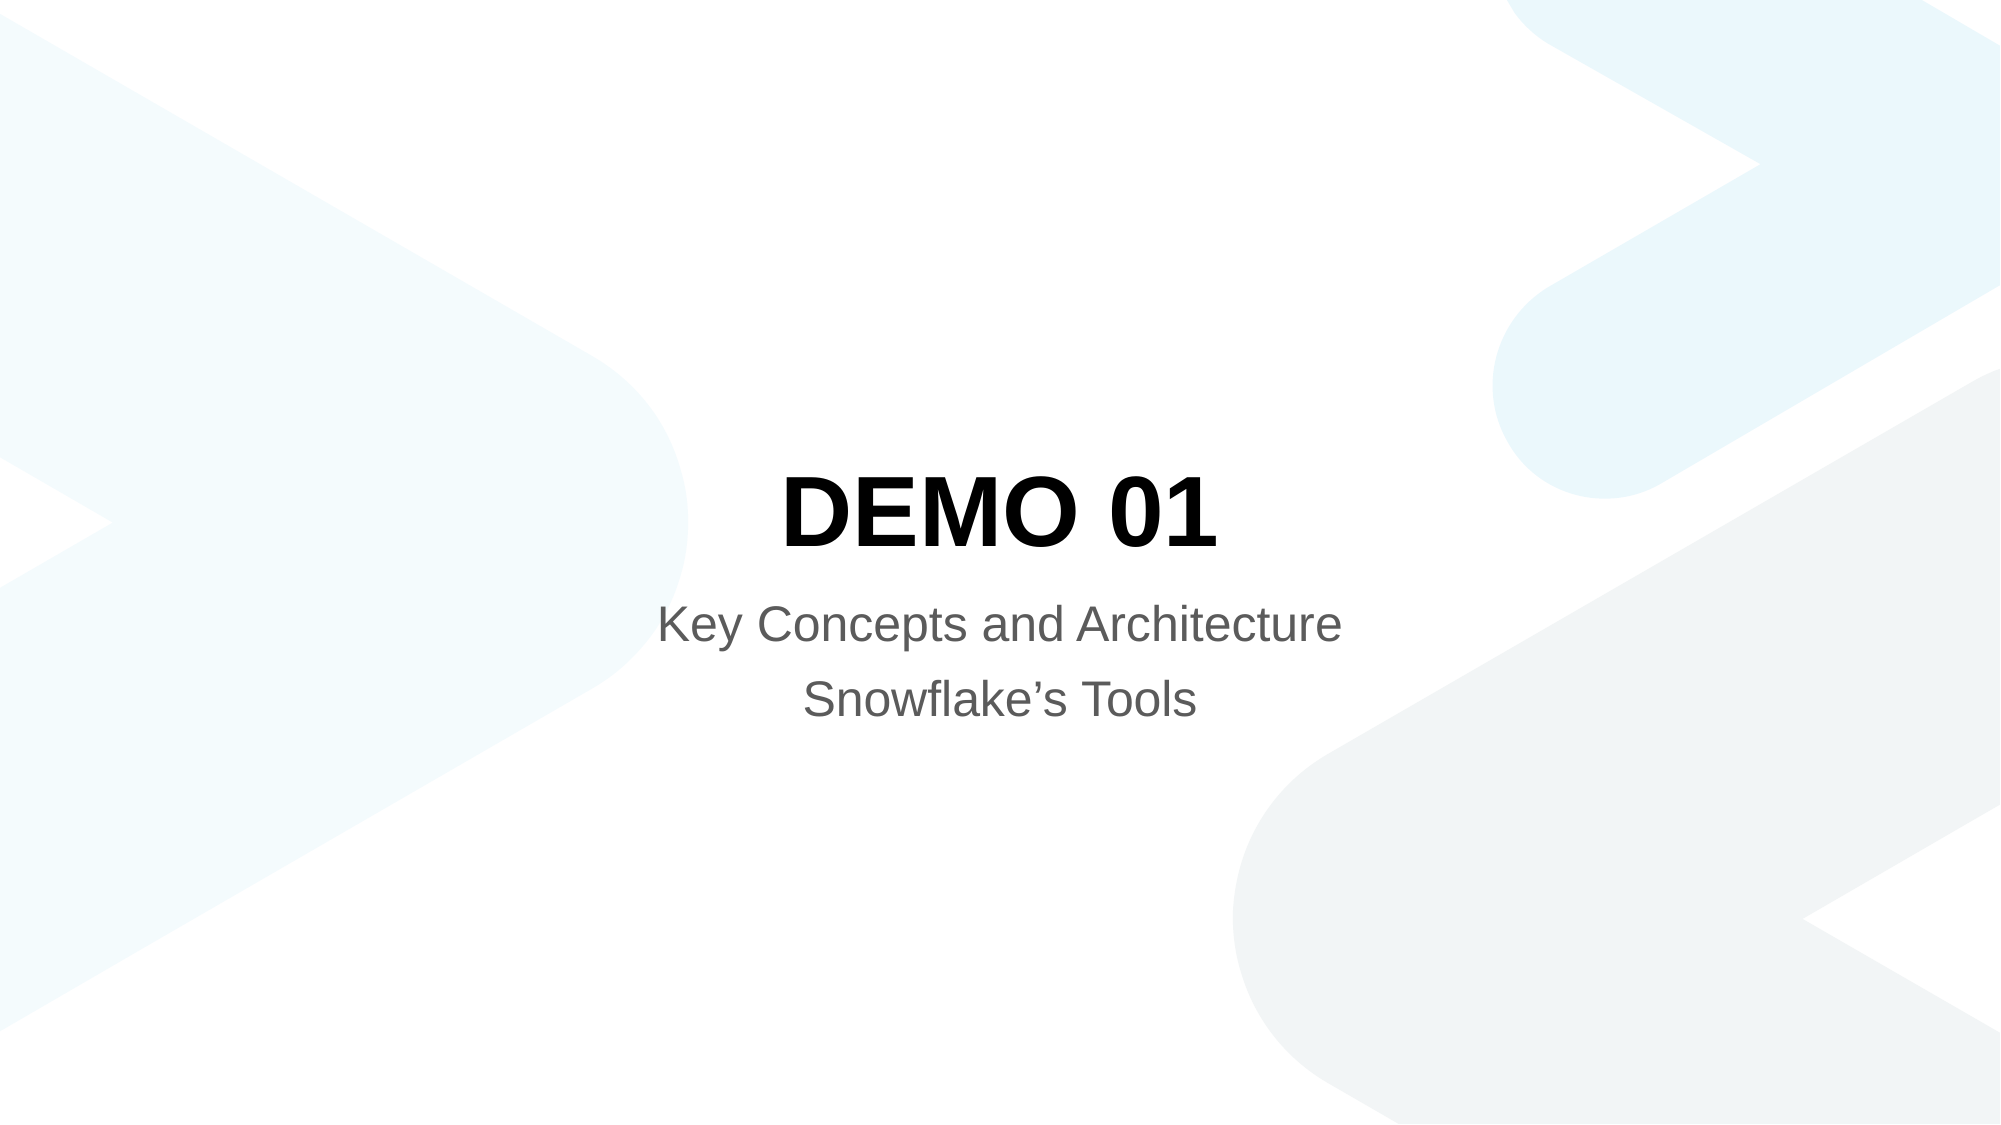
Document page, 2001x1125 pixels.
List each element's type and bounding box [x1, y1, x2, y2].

text_box [0, 0, 2000, 1124]
